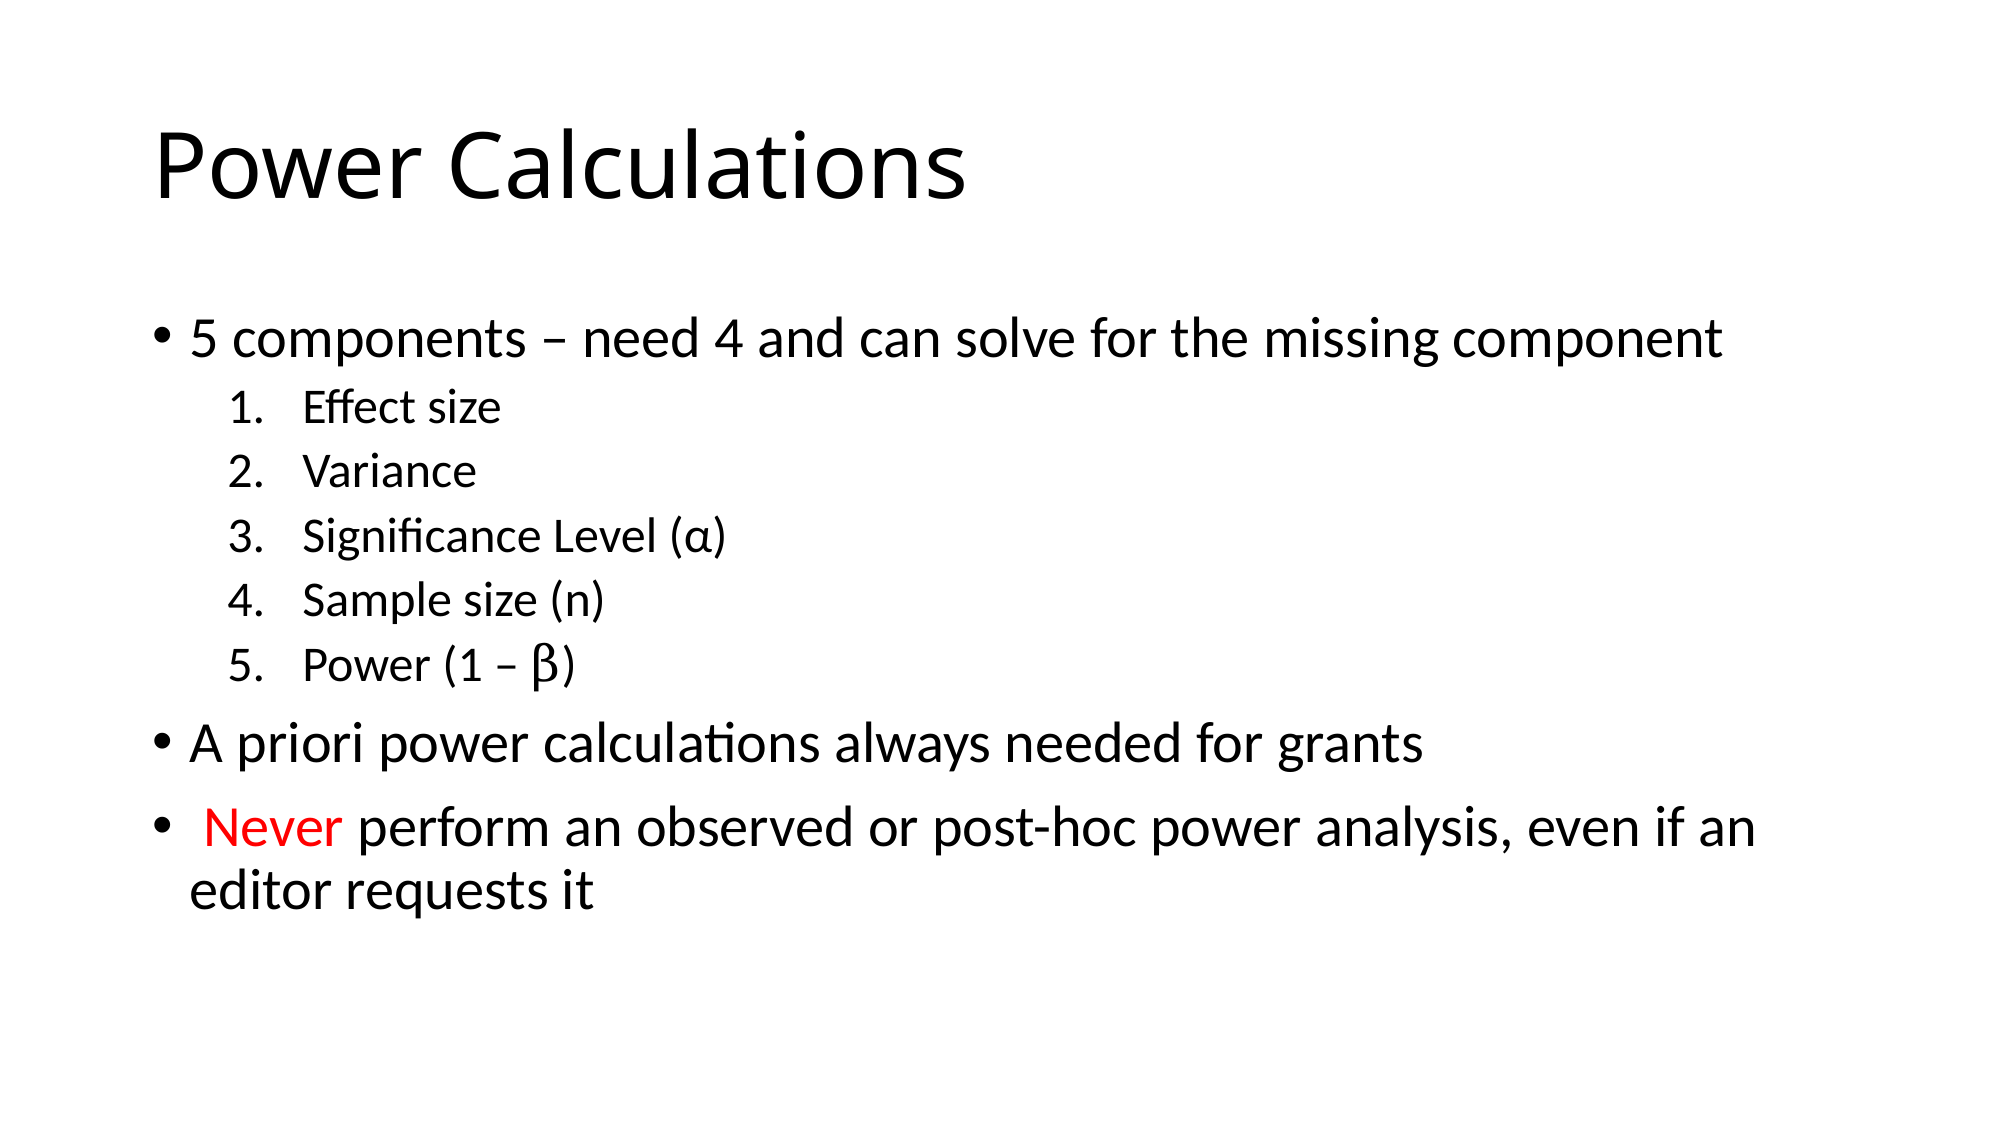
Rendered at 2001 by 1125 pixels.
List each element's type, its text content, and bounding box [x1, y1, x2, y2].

list 5 components – need 4 and can solve for the missing component Effect size Variance Significance Level (α) Sample size (n) Power (1 – β) A priori power calculations always needed for grants Never perform an observed or post-hoc power analysis, even if an editor requests it [137, 299, 1863, 1014]
title Power Calculations [137, 59, 1863, 278]
